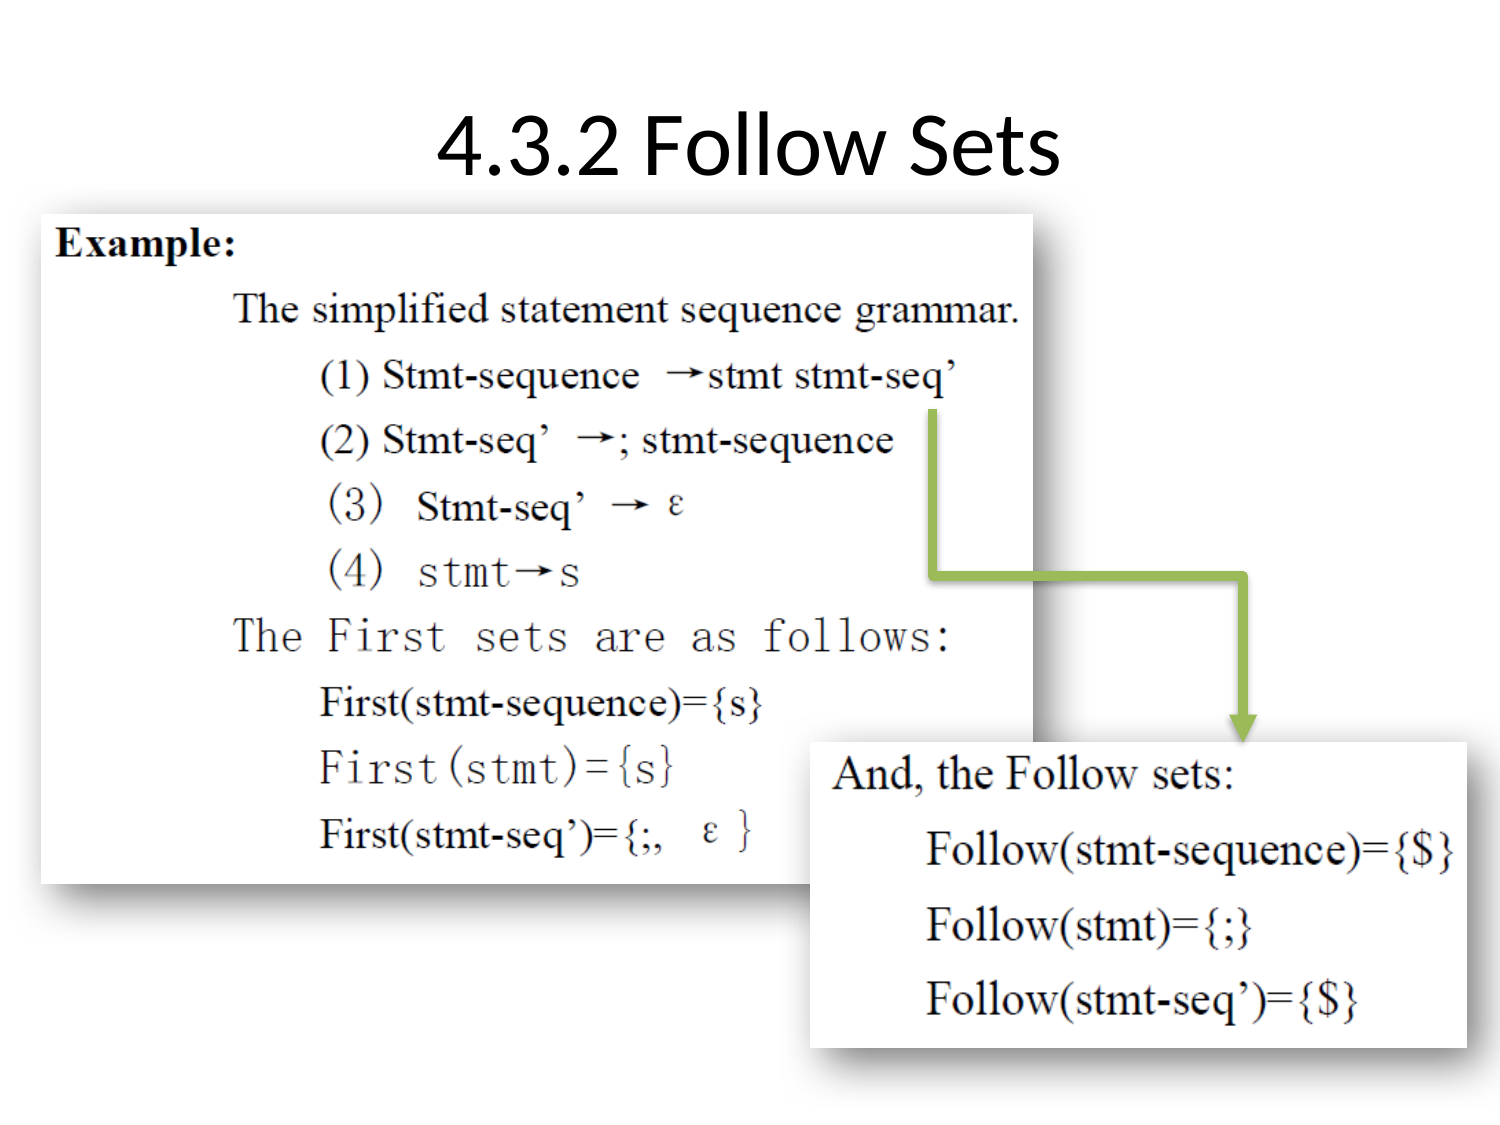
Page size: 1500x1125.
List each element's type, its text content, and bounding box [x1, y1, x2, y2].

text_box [920, 420, 1256, 732]
picture [40, 214, 1467, 1048]
title 4.3.2 Follow Sets [75, 45, 1425, 233]
